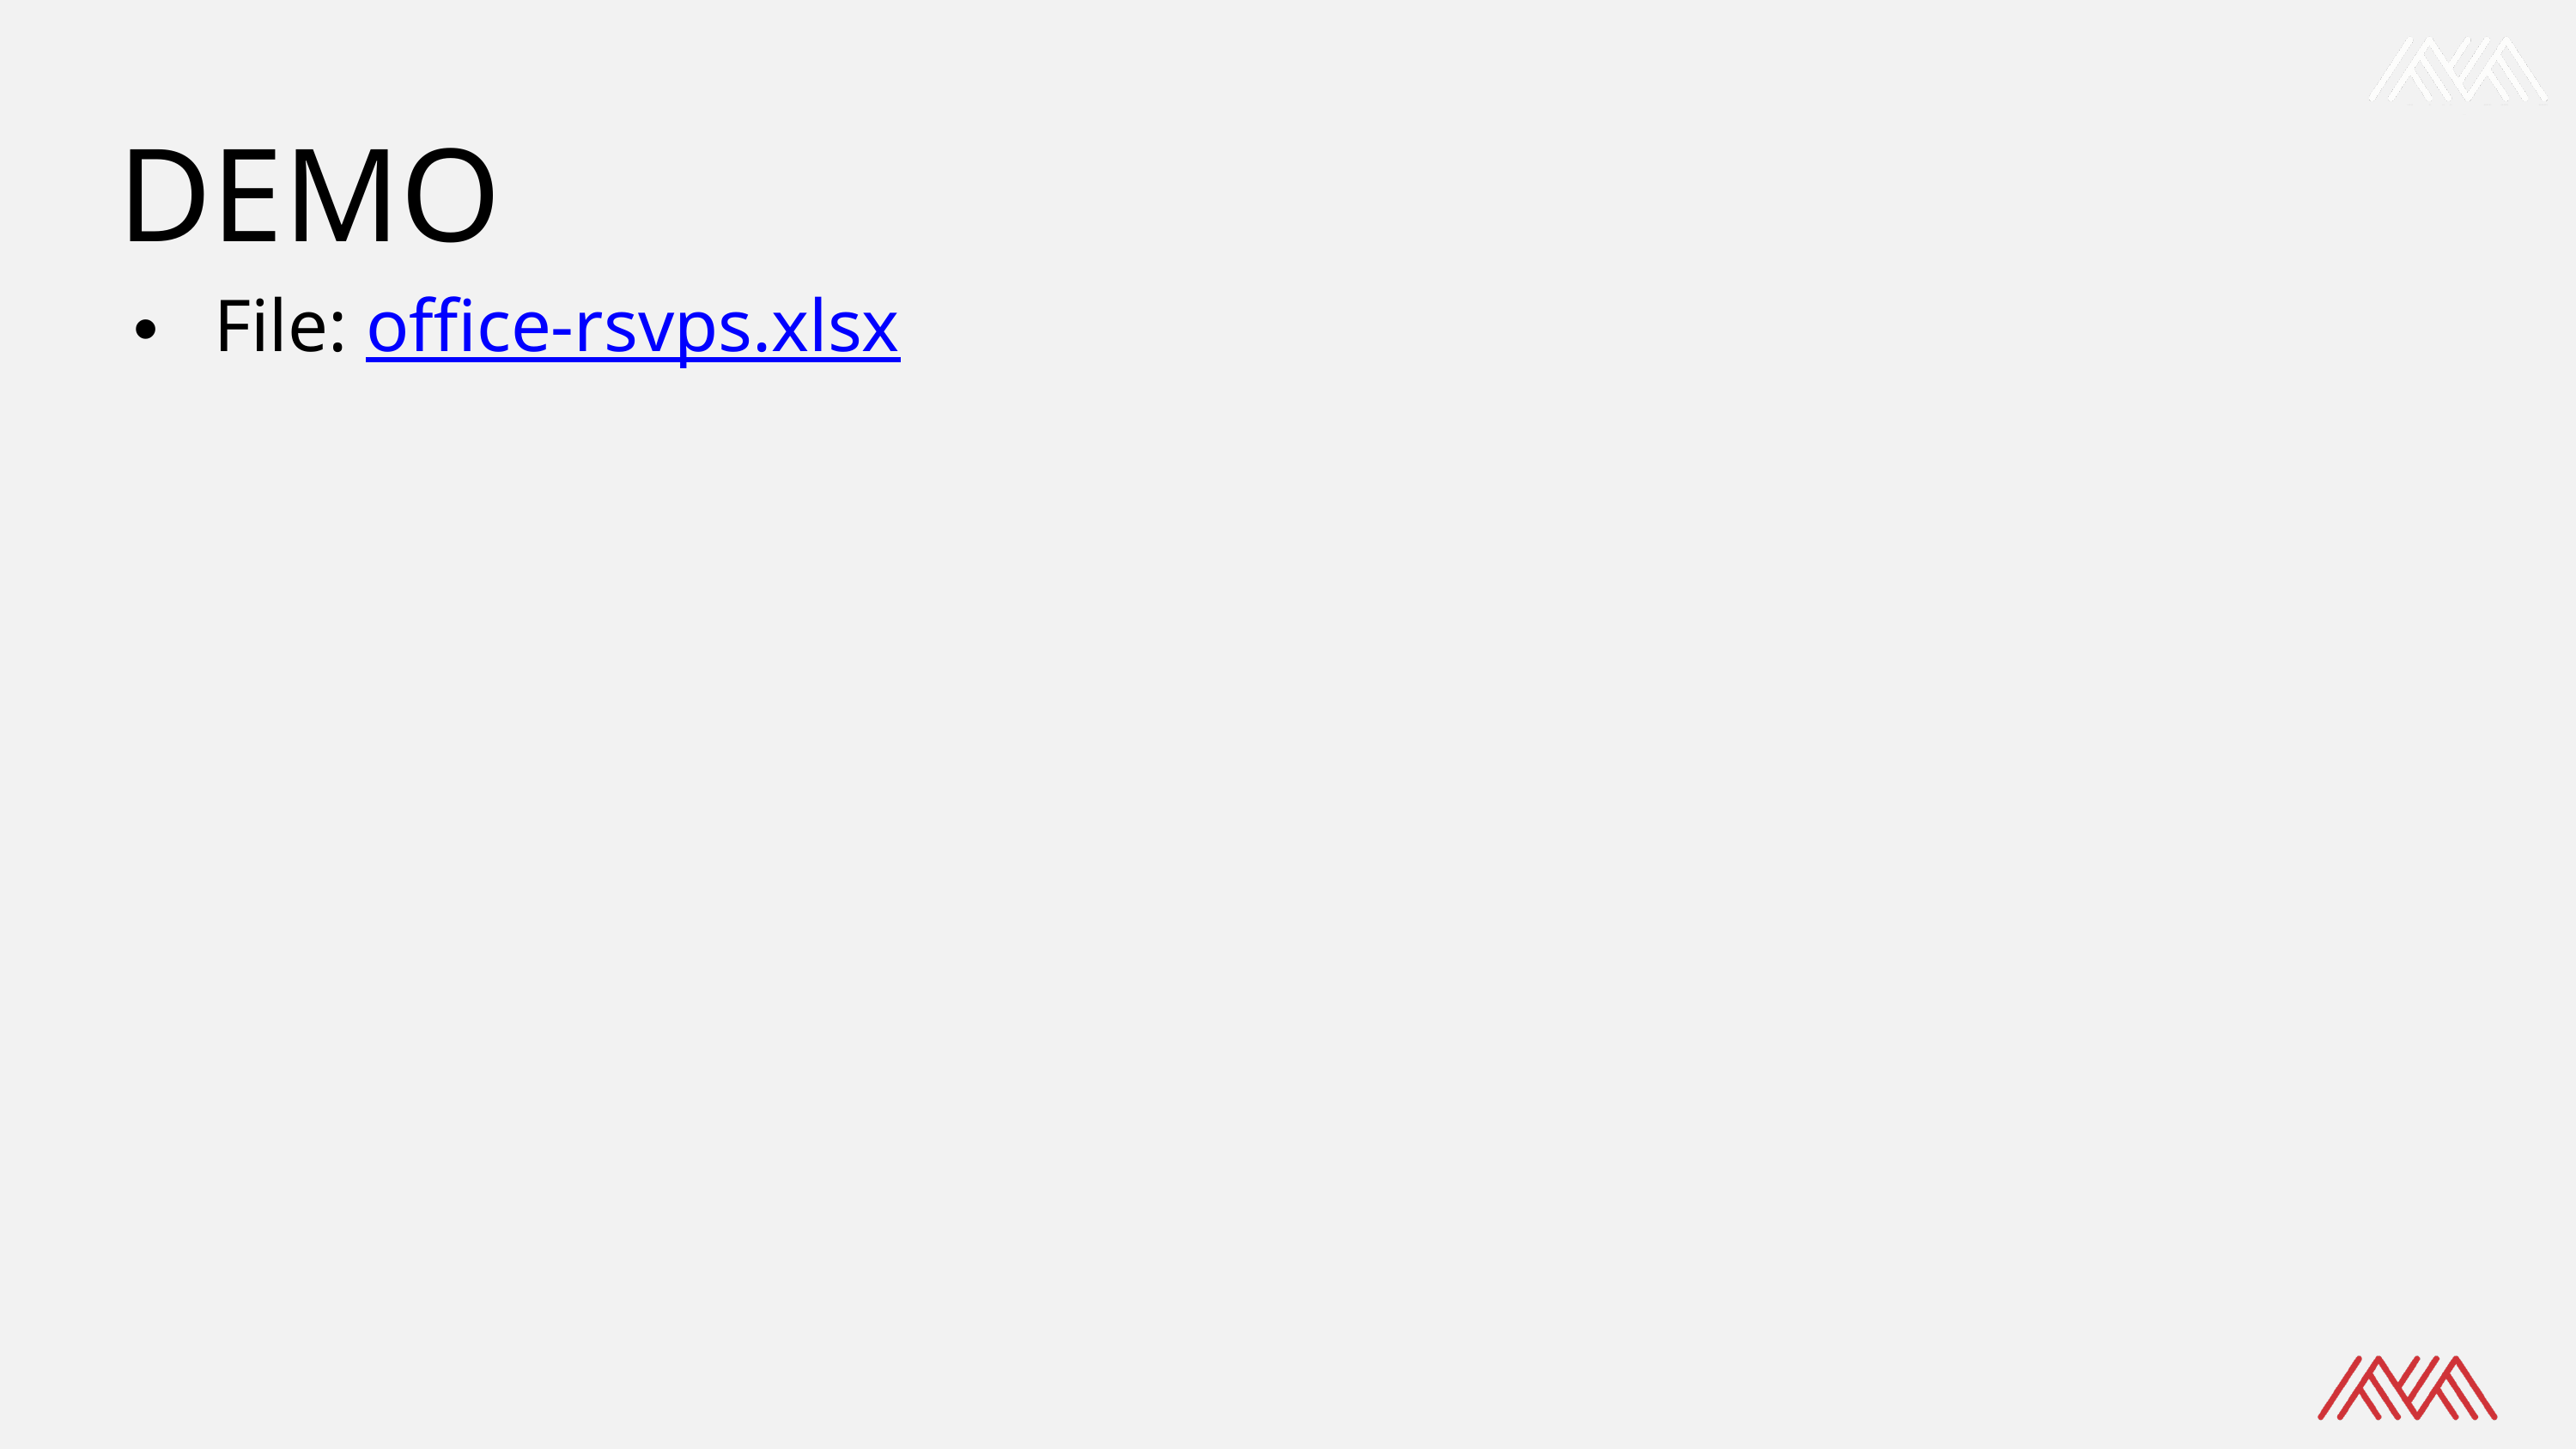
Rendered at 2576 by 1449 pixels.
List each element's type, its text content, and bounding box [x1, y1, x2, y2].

picture [2318, 0, 2576, 194]
picture [2266, 1304, 2551, 1422]
text_box DEMO [118, 87, 2320, 268]
text_box File: office-rsvps.xlsx [120, 273, 1935, 384]
